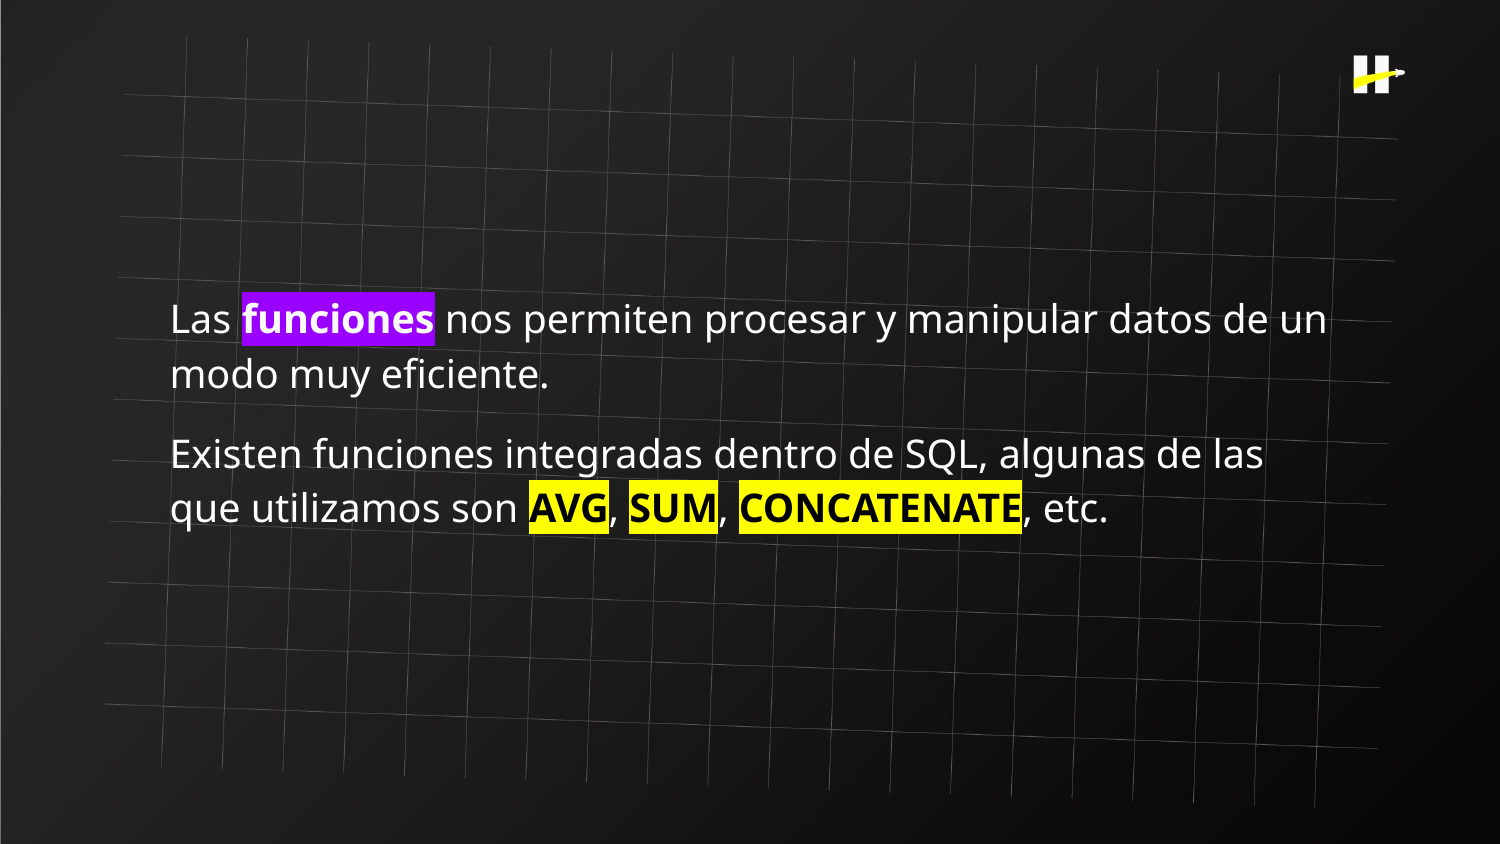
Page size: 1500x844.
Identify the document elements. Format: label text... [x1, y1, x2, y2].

text_box Las funciones nos permiten procesar y manipular datos de un modo muy eficiente. Existen funciones integradas dentro de SQL, algunas de las que utilizamos son AVG, SUM, CONCATENATE, etc. [154, 272, 1346, 546]
picture [0, 0, 1500, 844]
